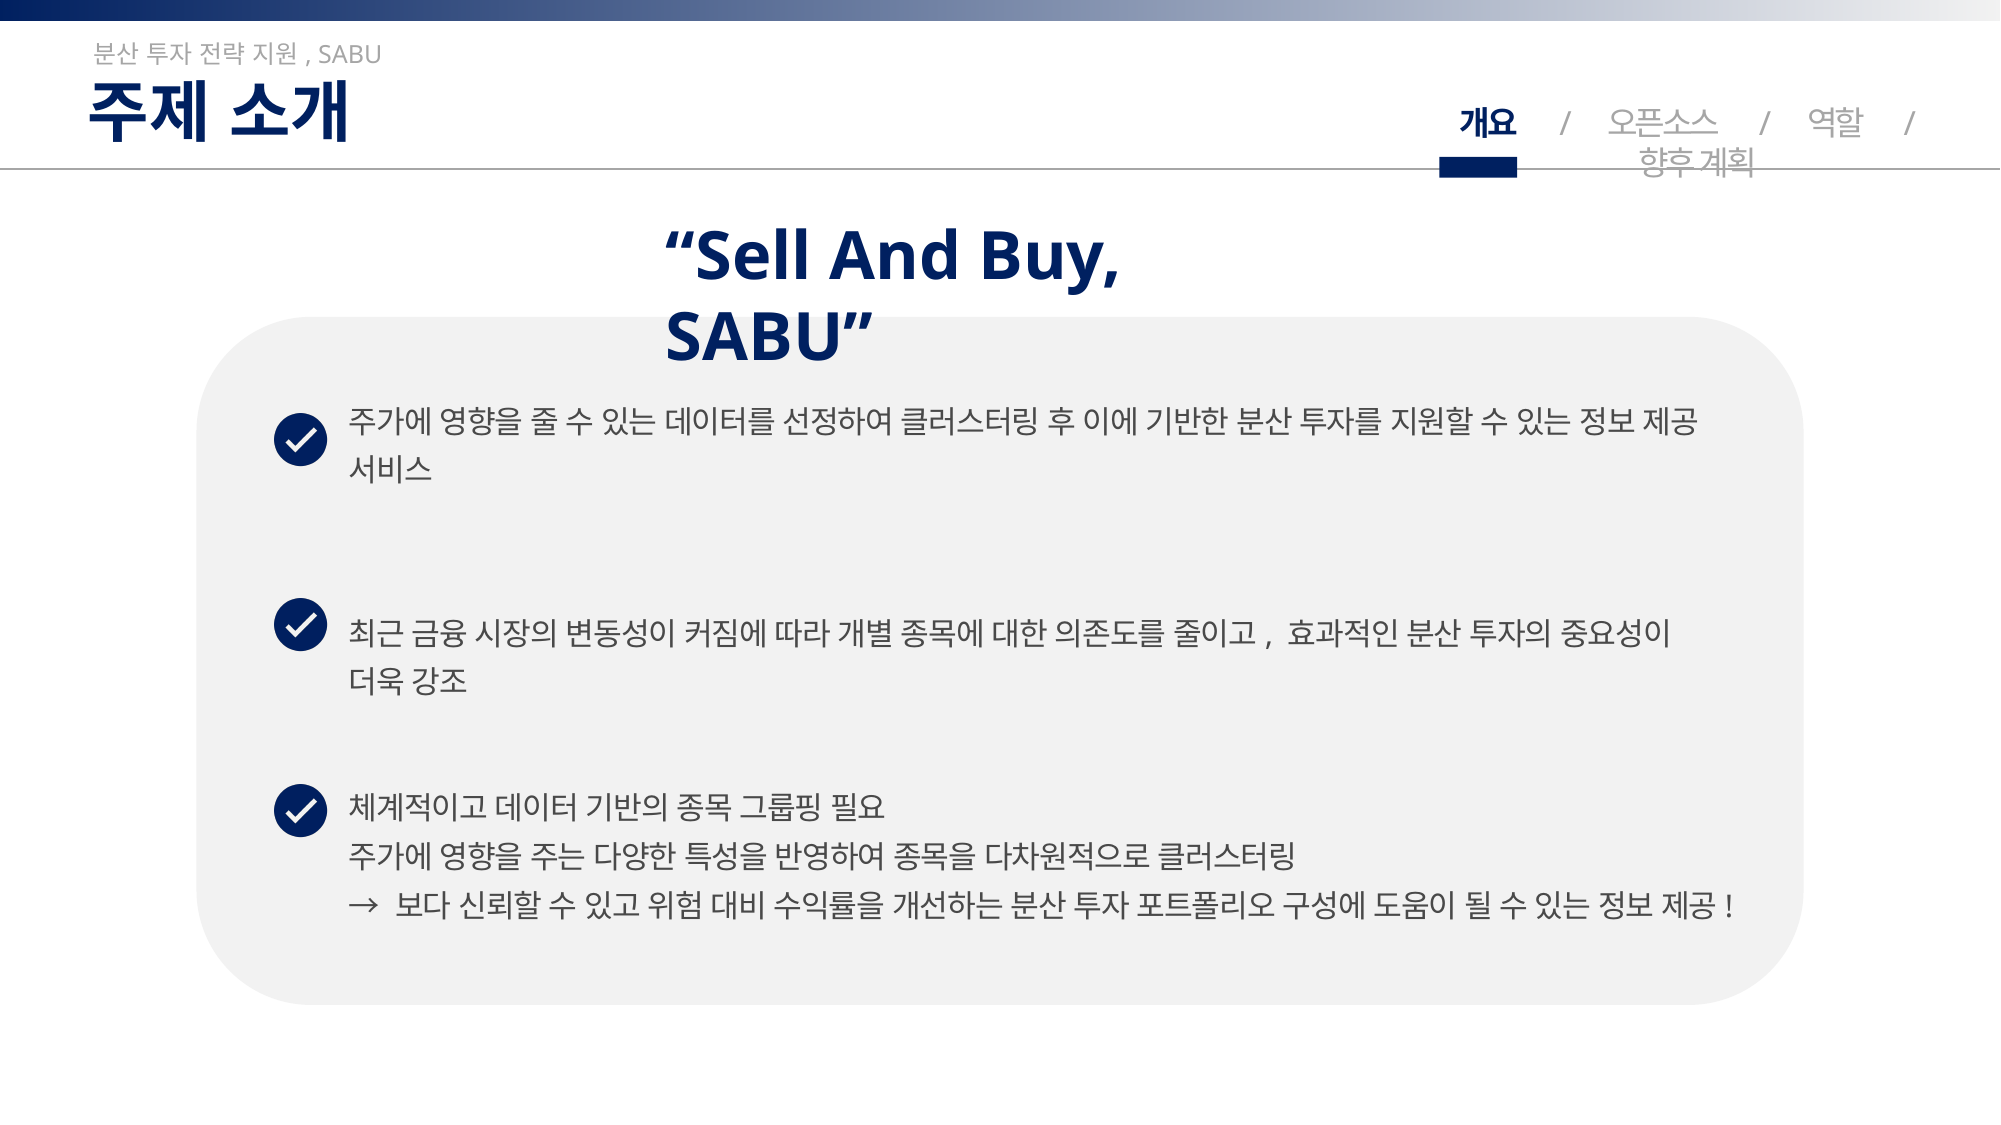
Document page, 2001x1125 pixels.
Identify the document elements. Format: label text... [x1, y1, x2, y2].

text_box 개요 / 오픈소스 / 역할 / 향후 계획 [1427, 102, 1968, 168]
text_box [0, 0, 2000, 22]
text_box “Sell And Buy, SABU” [665, 213, 1335, 316]
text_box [195, 316, 1805, 1006]
text_box 주제 소개 [87, 70, 757, 151]
text_box 개요 / 오픈소스 / 역할 / 향후 계획 [1427, 170, 1968, 182]
text_box 분산 투자 전략 지원, SABU [94, 38, 407, 69]
